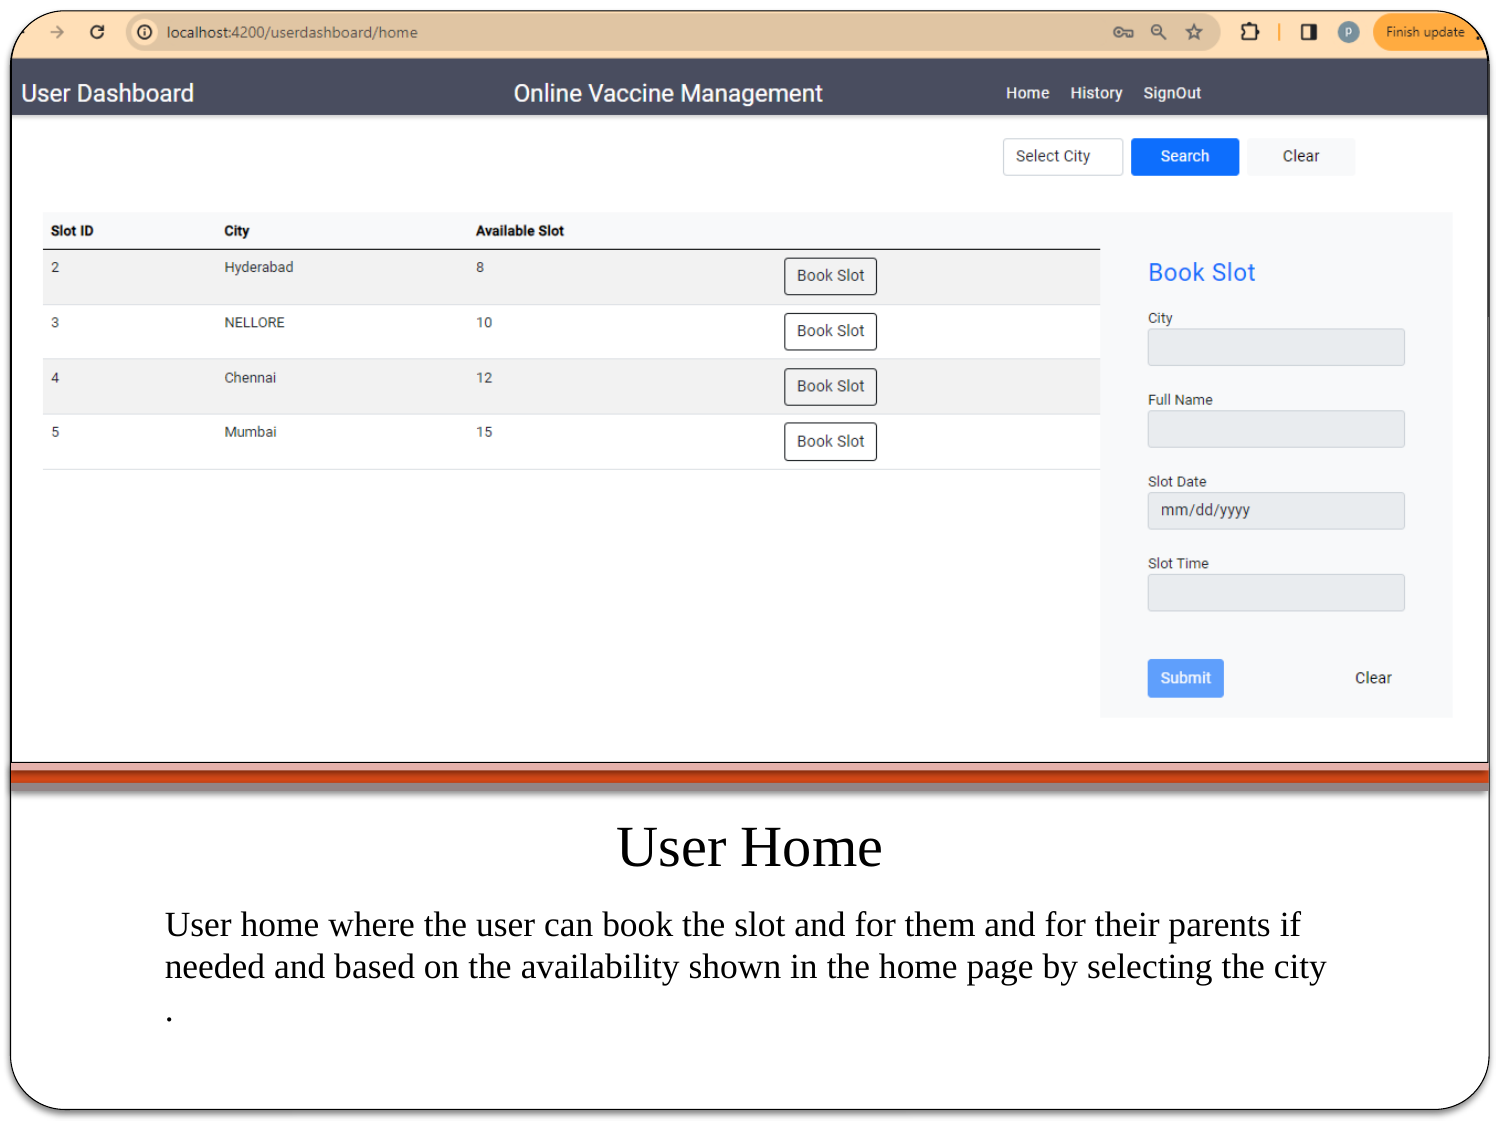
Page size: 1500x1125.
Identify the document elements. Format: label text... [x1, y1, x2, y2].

list User home where the user can book the slot and for them and for their parents if needed and based on the availability shown in the home page by selecting the city . [150, 893, 1350, 1006]
title User Home [150, 803, 1350, 890]
picture [10, 10, 1489, 763]
